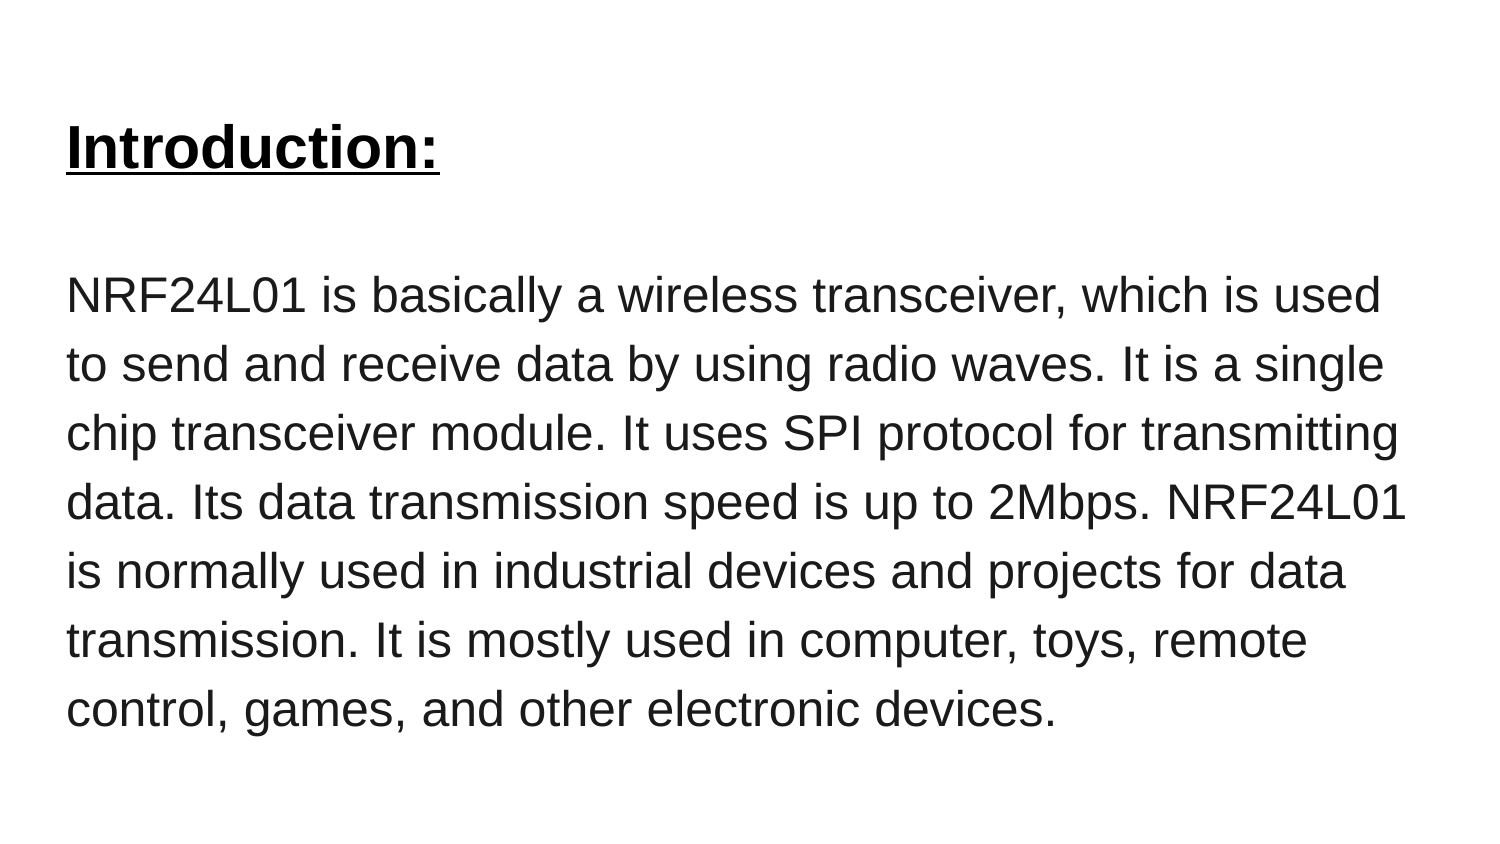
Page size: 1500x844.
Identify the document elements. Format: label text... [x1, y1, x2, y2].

list NRF24L01 is basically a wireless transceiver, which is used to send and receive data by using radio waves. It is a single chip transceiver module. It uses SPI protocol for transmitting data. Its data transmission speed is up to 2Mbps. NRF24L01 is normally used in industrial devices and projects for data transmission. It is mostly used in computer, toys, remote control, games, and other electronic devices. [51, 238, 1449, 800]
title Introduction: [51, 92, 1449, 209]
